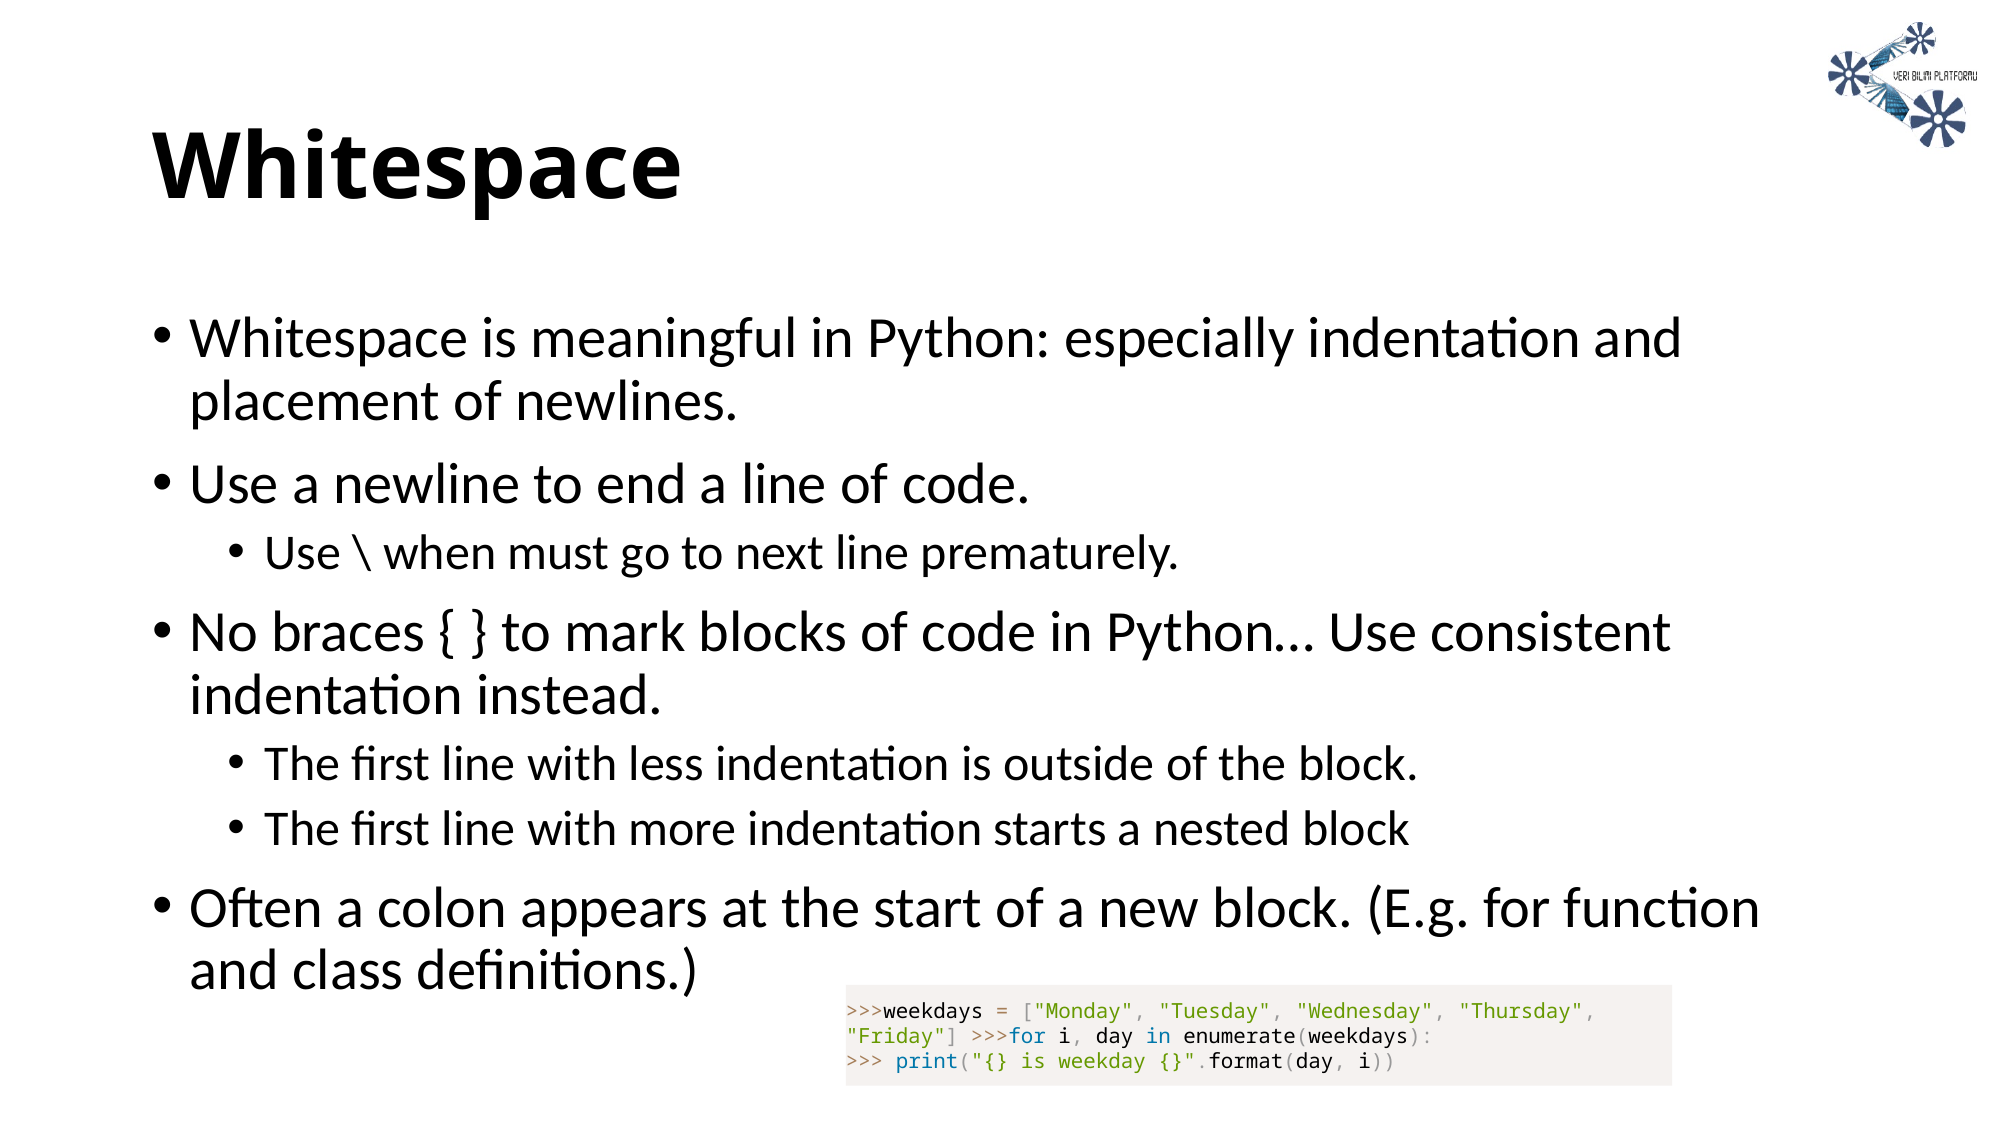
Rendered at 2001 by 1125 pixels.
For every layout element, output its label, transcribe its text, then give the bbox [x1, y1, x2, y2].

text_box >>>weekdays = ["Monday", "Tuesday", "Wednesday", "Thursday", "Friday"] >>>for i, day in enumerate(weekdays): >>> print("{} is weekday {}".format(day, i)) [845, 984, 1673, 1086]
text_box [1828, 22, 1978, 154]
list Whitespace is meaningful in Python: especially indentation and placement of newlines. Use a newline to end a line of code. Use \ when must go to next line prematurely. No braces { } to mark blocks of code in Python… Use consistent indentation instead. The first line with less indentation is outside of the block. The first line with more indentation starts a nested block Often a colon appears at the start of a new block. (E.g. for function and class definitions.) [137, 299, 1863, 1014]
title Whitespace [137, 59, 1863, 278]
